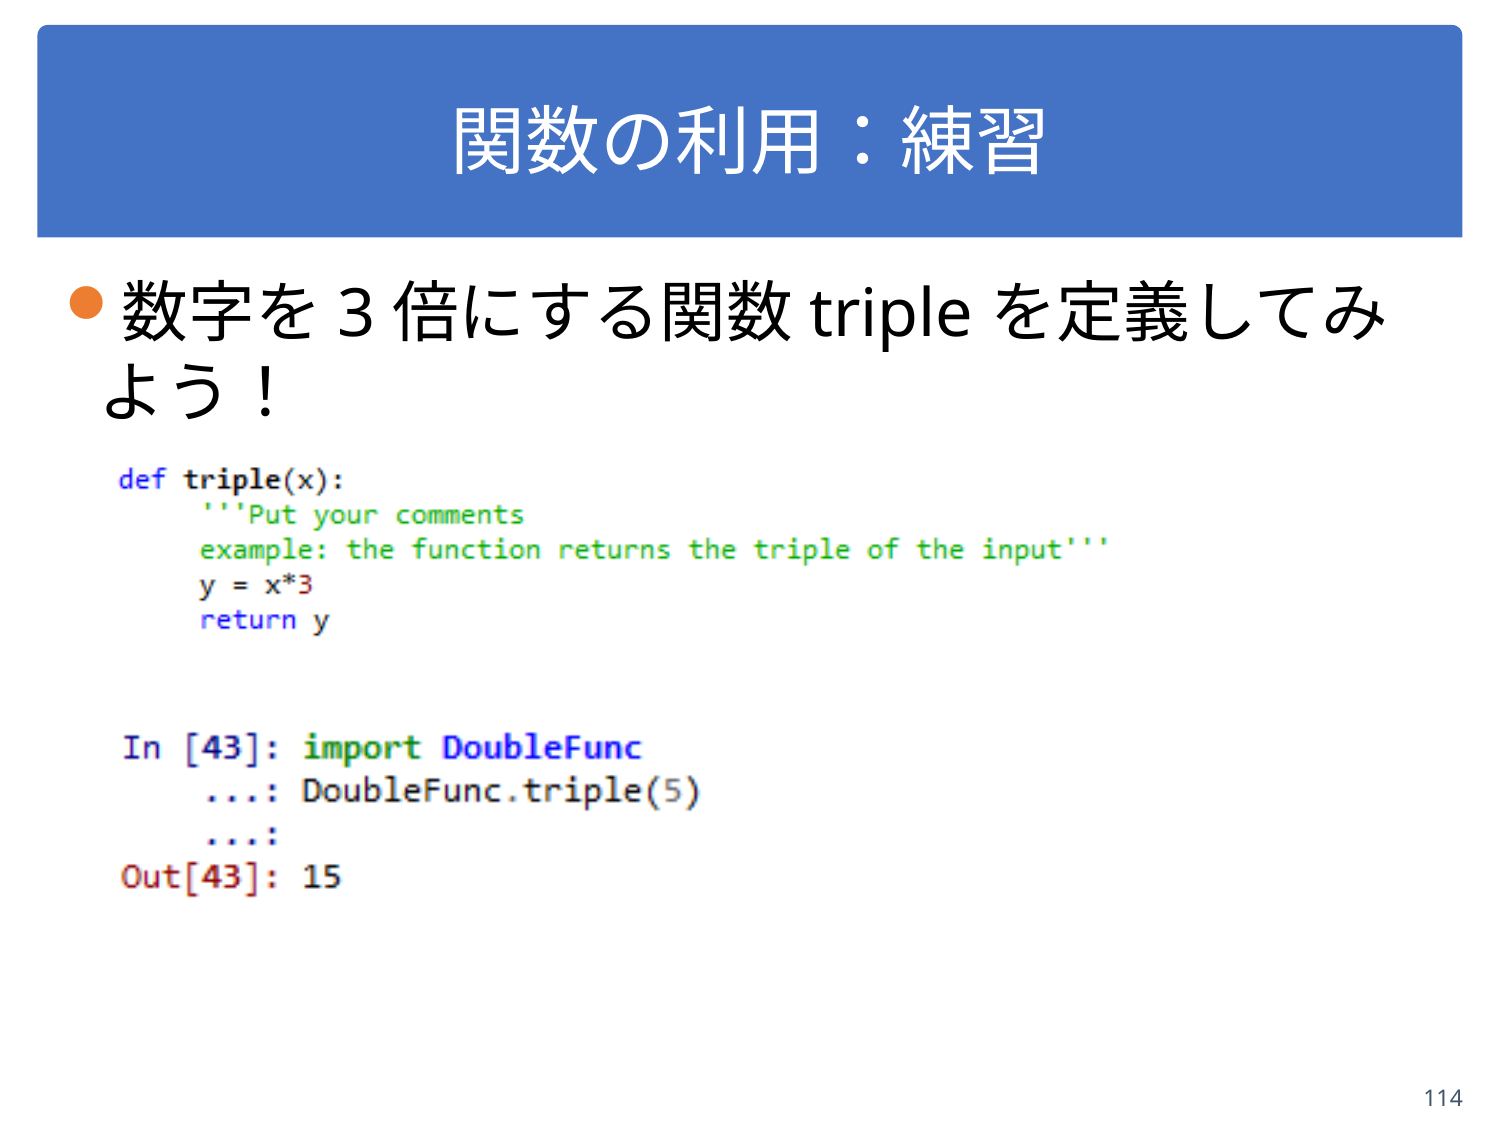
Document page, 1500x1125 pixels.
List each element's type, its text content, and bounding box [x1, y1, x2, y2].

picture [113, 728, 721, 906]
list 数字を3倍にする関数tripleを定義してみよう！ [49, 262, 1451, 1051]
picture [113, 459, 1134, 669]
slide_number 114 [1128, 1072, 1478, 1125]
title 関数の利用：練習 [49, 44, 1451, 233]
